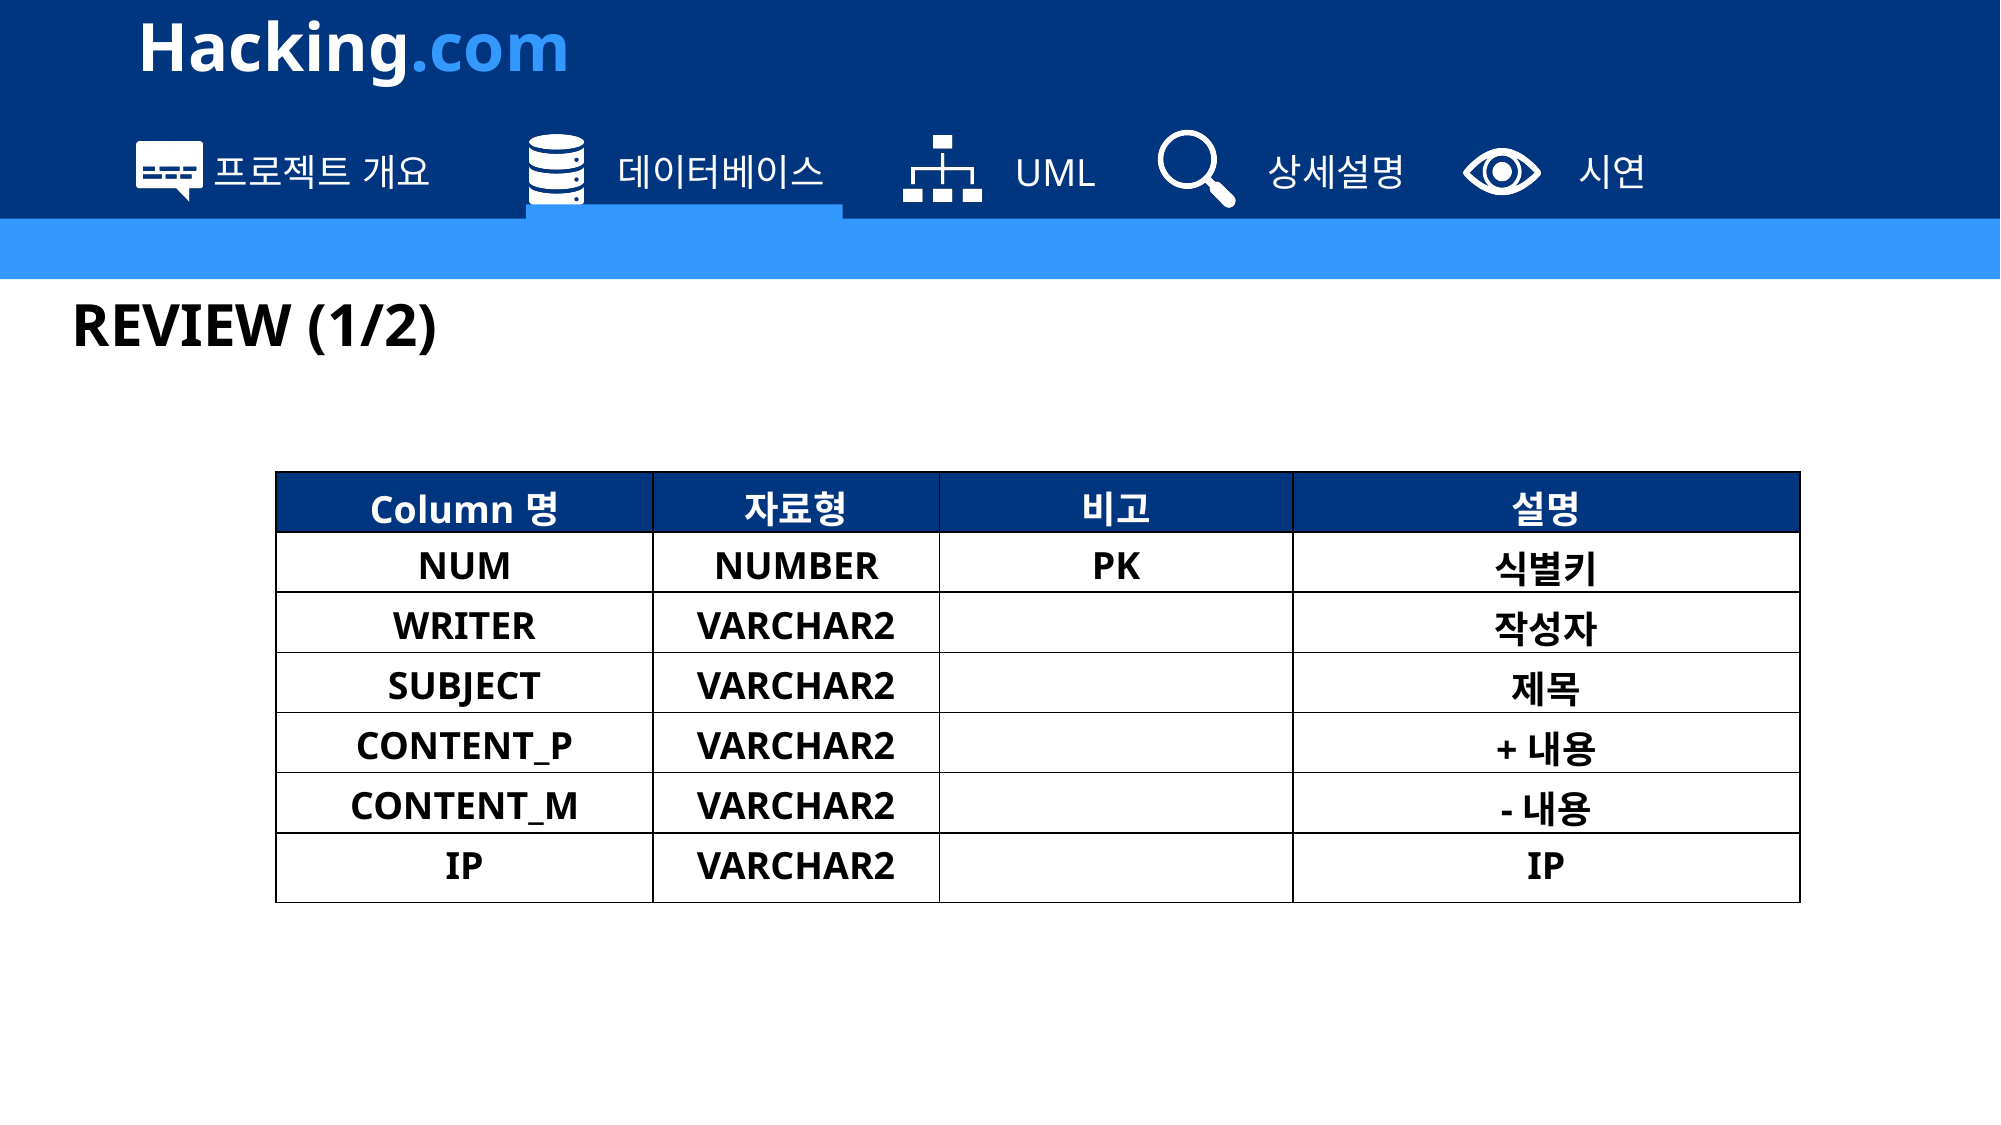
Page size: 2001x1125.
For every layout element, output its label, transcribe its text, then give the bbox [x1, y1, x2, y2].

table_cell VARCHAR2 [654, 834, 939, 902]
table_cell WRITER [277, 593, 652, 652]
text_box [0, 219, 2000, 280]
table_header 자료형 [654, 473, 939, 531]
table_cell 제목 [1294, 653, 1799, 712]
table_cell NUM [277, 533, 652, 591]
table_cell 작성자 [1294, 593, 1799, 652]
table_cell CONTENT_M [277, 773, 652, 832]
table_cell +내용 [1294, 713, 1799, 772]
table_cell NUMBER [654, 533, 939, 591]
table_cell VARCHAR2 [654, 593, 939, 652]
table_cell VARCHAR2 [654, 713, 939, 772]
table_cell [940, 834, 1292, 902]
table_cell [940, 773, 1292, 832]
table_header 설명 [1294, 473, 1799, 531]
table_header 비고 [940, 473, 1292, 531]
table_cell [940, 653, 1292, 712]
table_cell PK [940, 533, 1292, 591]
picture [0, 0, 2000, 219]
table_header Column명 [277, 473, 652, 531]
text_box REVIEW (1/2) [57, 280, 990, 366]
table_cell [940, 713, 1292, 772]
table_cell CONTENT_P [277, 713, 652, 772]
table_cell -내용 [1294, 773, 1799, 832]
table_cell 식별키 [1294, 533, 1799, 591]
table_cell VARCHAR2 [654, 773, 939, 832]
table_cell SUBJECT [277, 653, 652, 712]
table_cell IP [277, 834, 652, 902]
table_cell IP [1294, 834, 1799, 902]
table_cell VARCHAR2 [654, 653, 939, 712]
table_cell [940, 593, 1292, 652]
